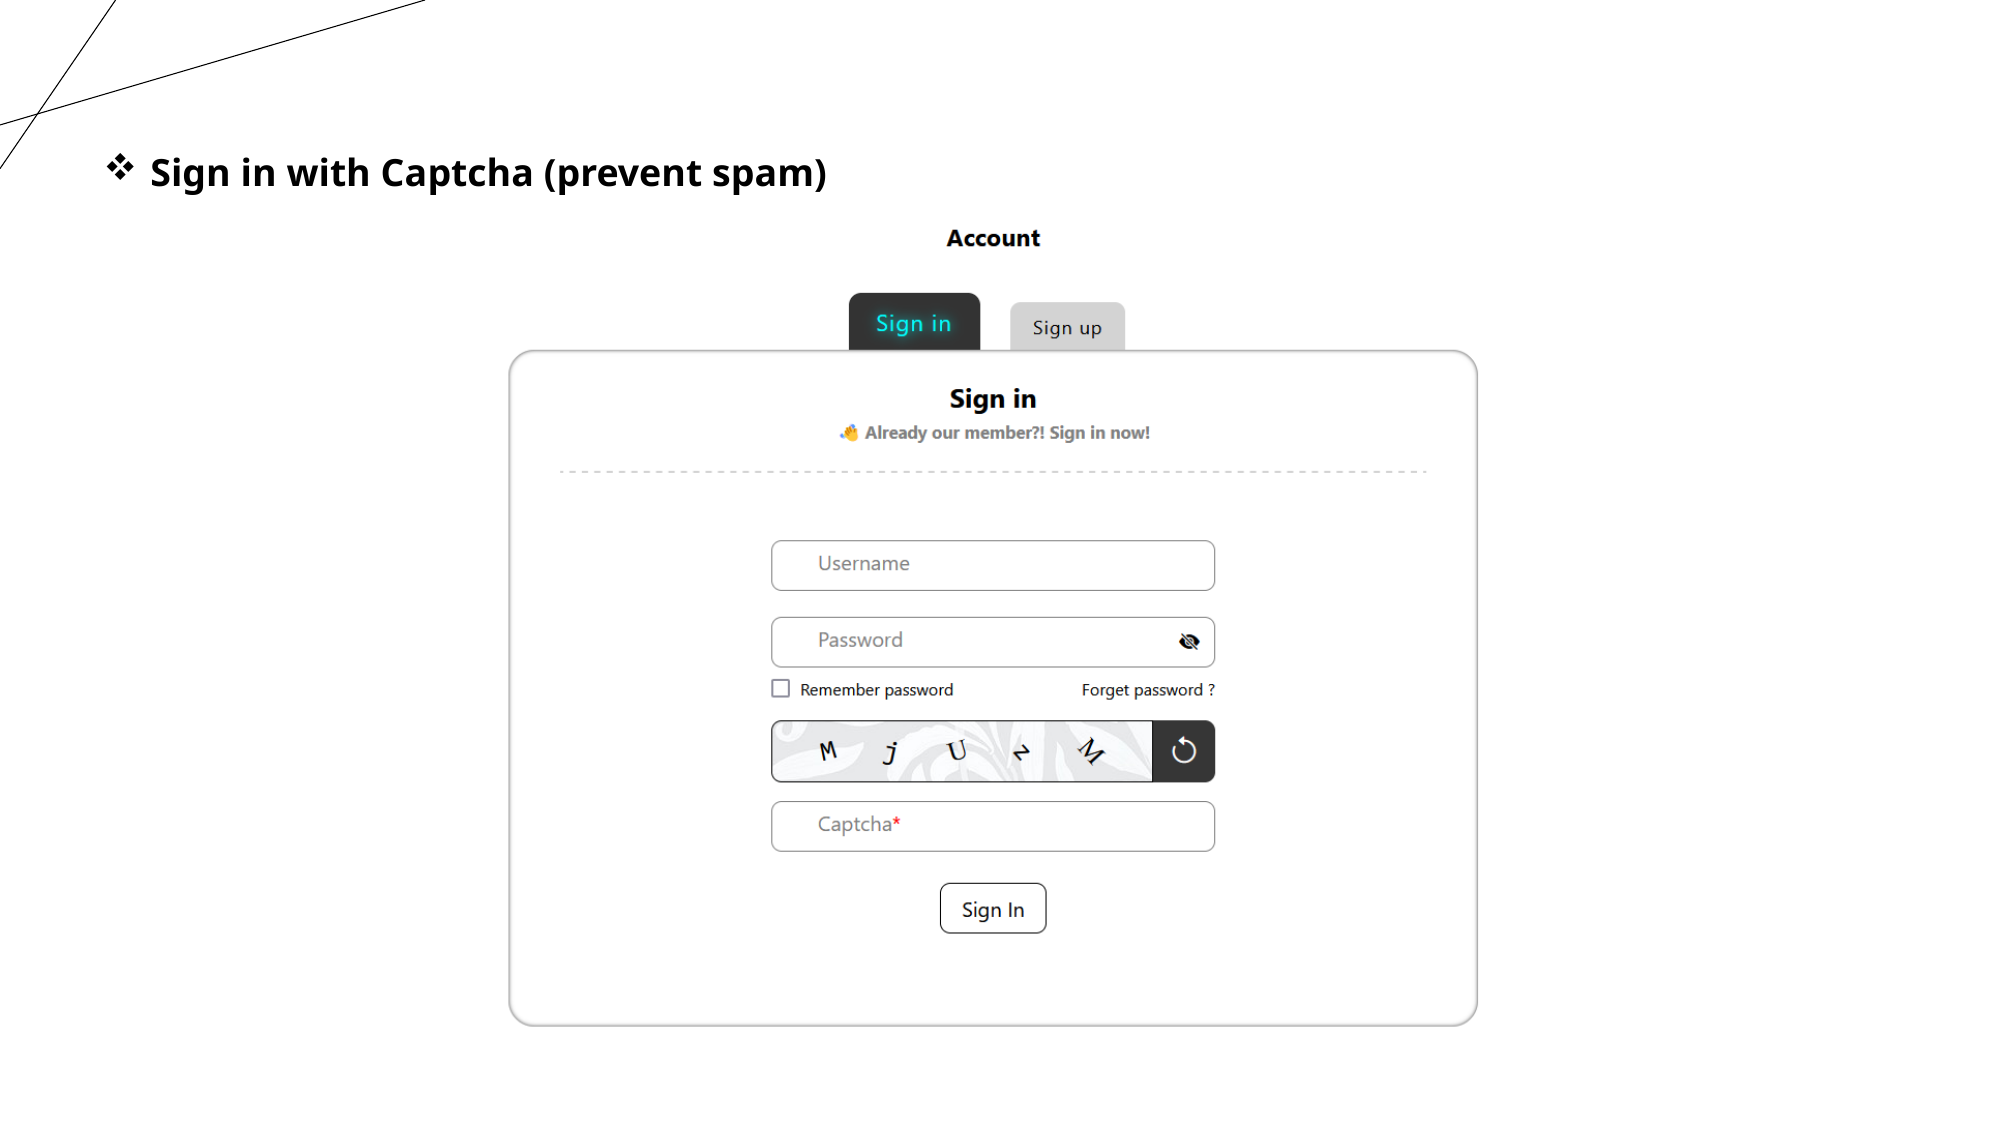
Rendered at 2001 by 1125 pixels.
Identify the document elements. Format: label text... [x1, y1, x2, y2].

text_box Sign in with Captcha (prevent spam) [88, 118, 886, 202]
picture [435, 208, 1565, 1066]
